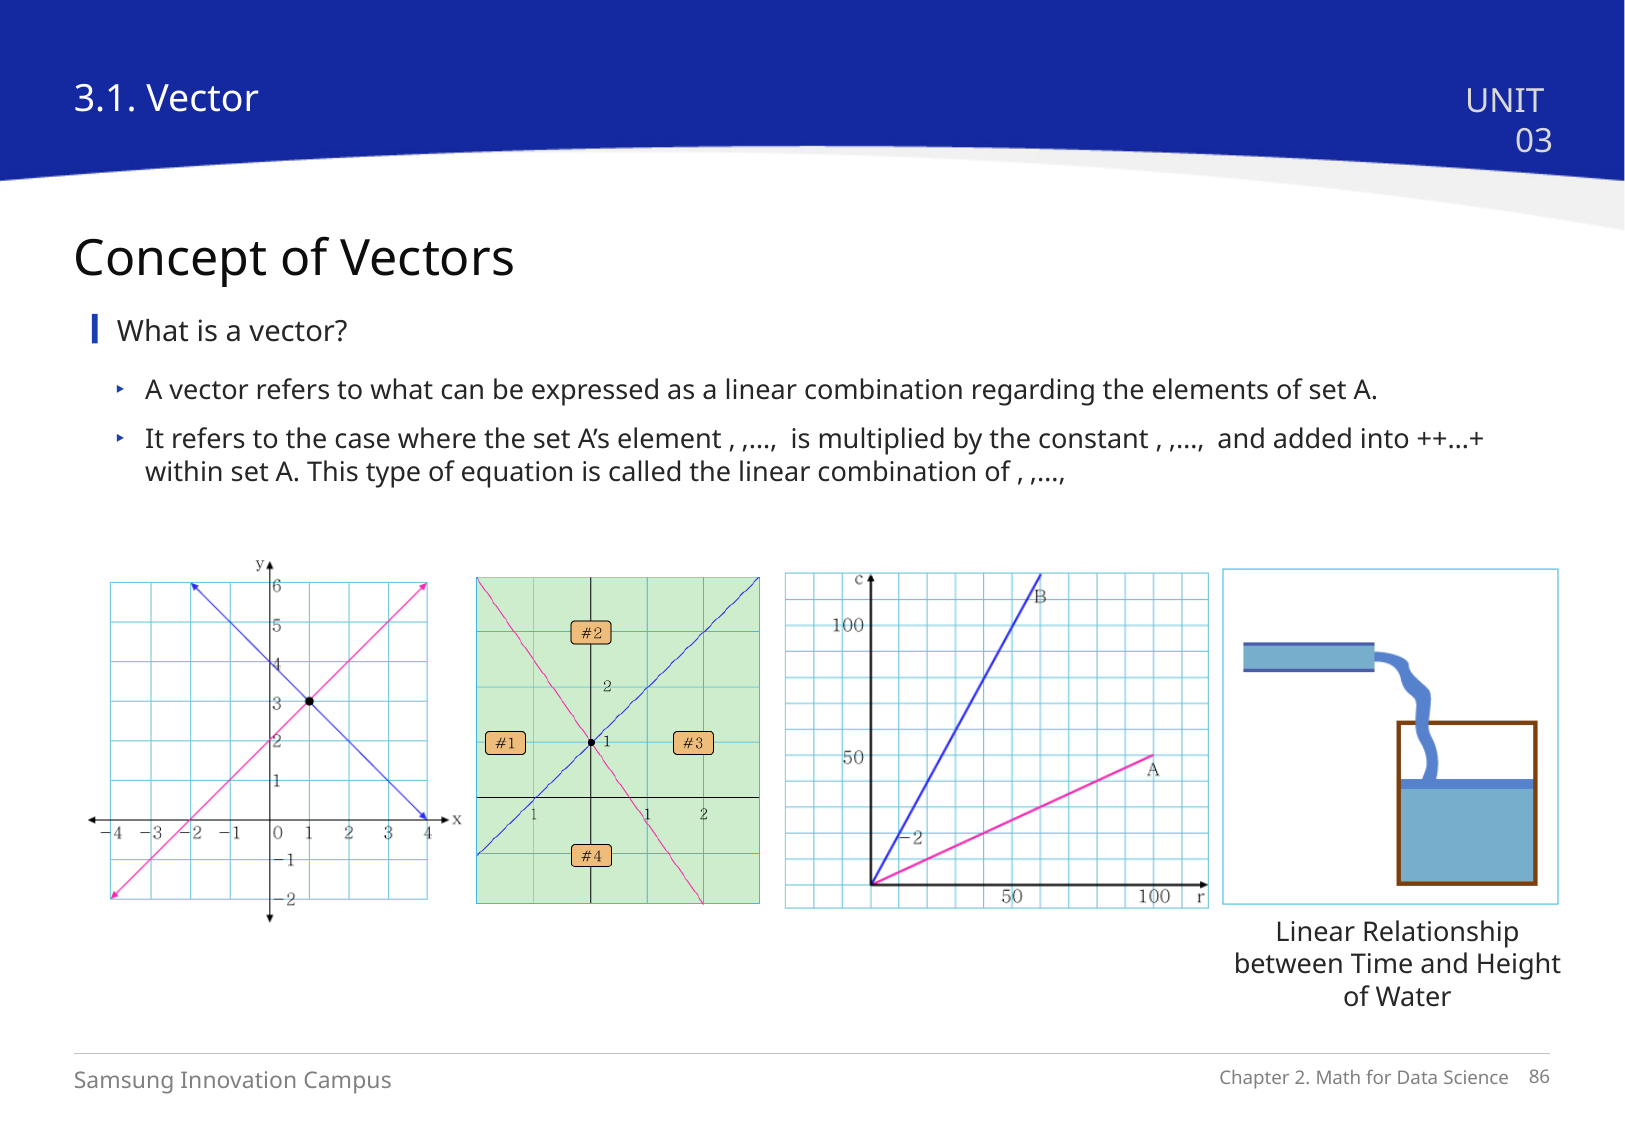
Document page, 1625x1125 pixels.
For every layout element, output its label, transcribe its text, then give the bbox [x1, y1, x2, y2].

text_box Concept of Vectors [73, 224, 1552, 287]
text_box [73, 73, 1554, 120]
picture [0, 0, 1625, 1125]
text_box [91, 311, 1533, 348]
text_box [82, 546, 1587, 988]
